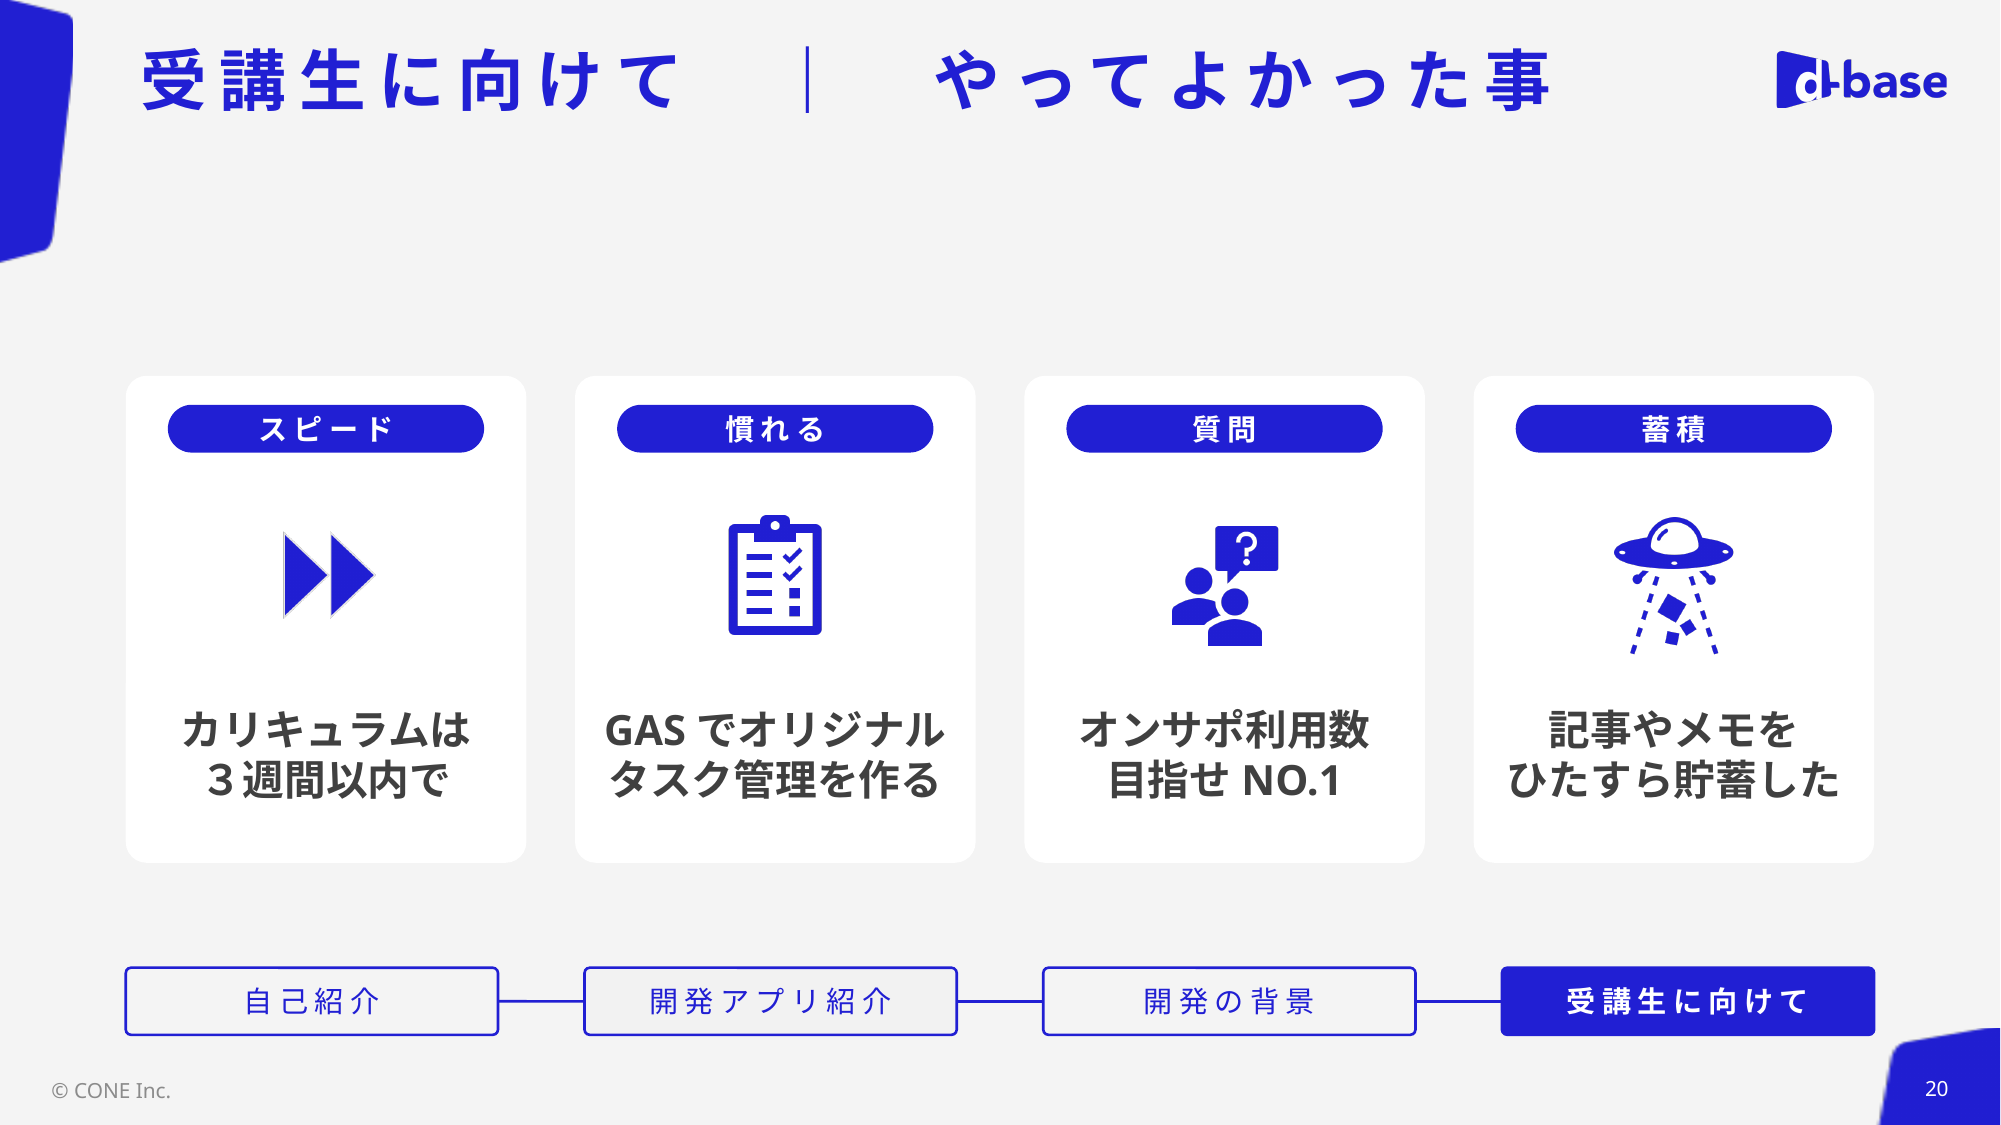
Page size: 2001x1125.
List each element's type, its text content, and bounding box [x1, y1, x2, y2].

text_box 開発アプリ紹介 [583, 966, 958, 1036]
text_box 受講生に向けて [1500, 966, 1876, 1036]
picture [1153, 514, 1297, 658]
title 受講生に向けて ｜ やってよかった事 [125, 31, 1898, 137]
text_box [575, 375, 976, 863]
slide_number © CONE Inc. [36, 1072, 487, 1107]
text_box 自己紹介 [124, 966, 500, 1036]
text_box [125, 375, 527, 863]
text_box 開発の背景 [1042, 966, 1417, 1036]
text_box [1024, 375, 1425, 863]
slide_number 20 [1513, 1072, 1964, 1107]
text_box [1473, 375, 1875, 863]
